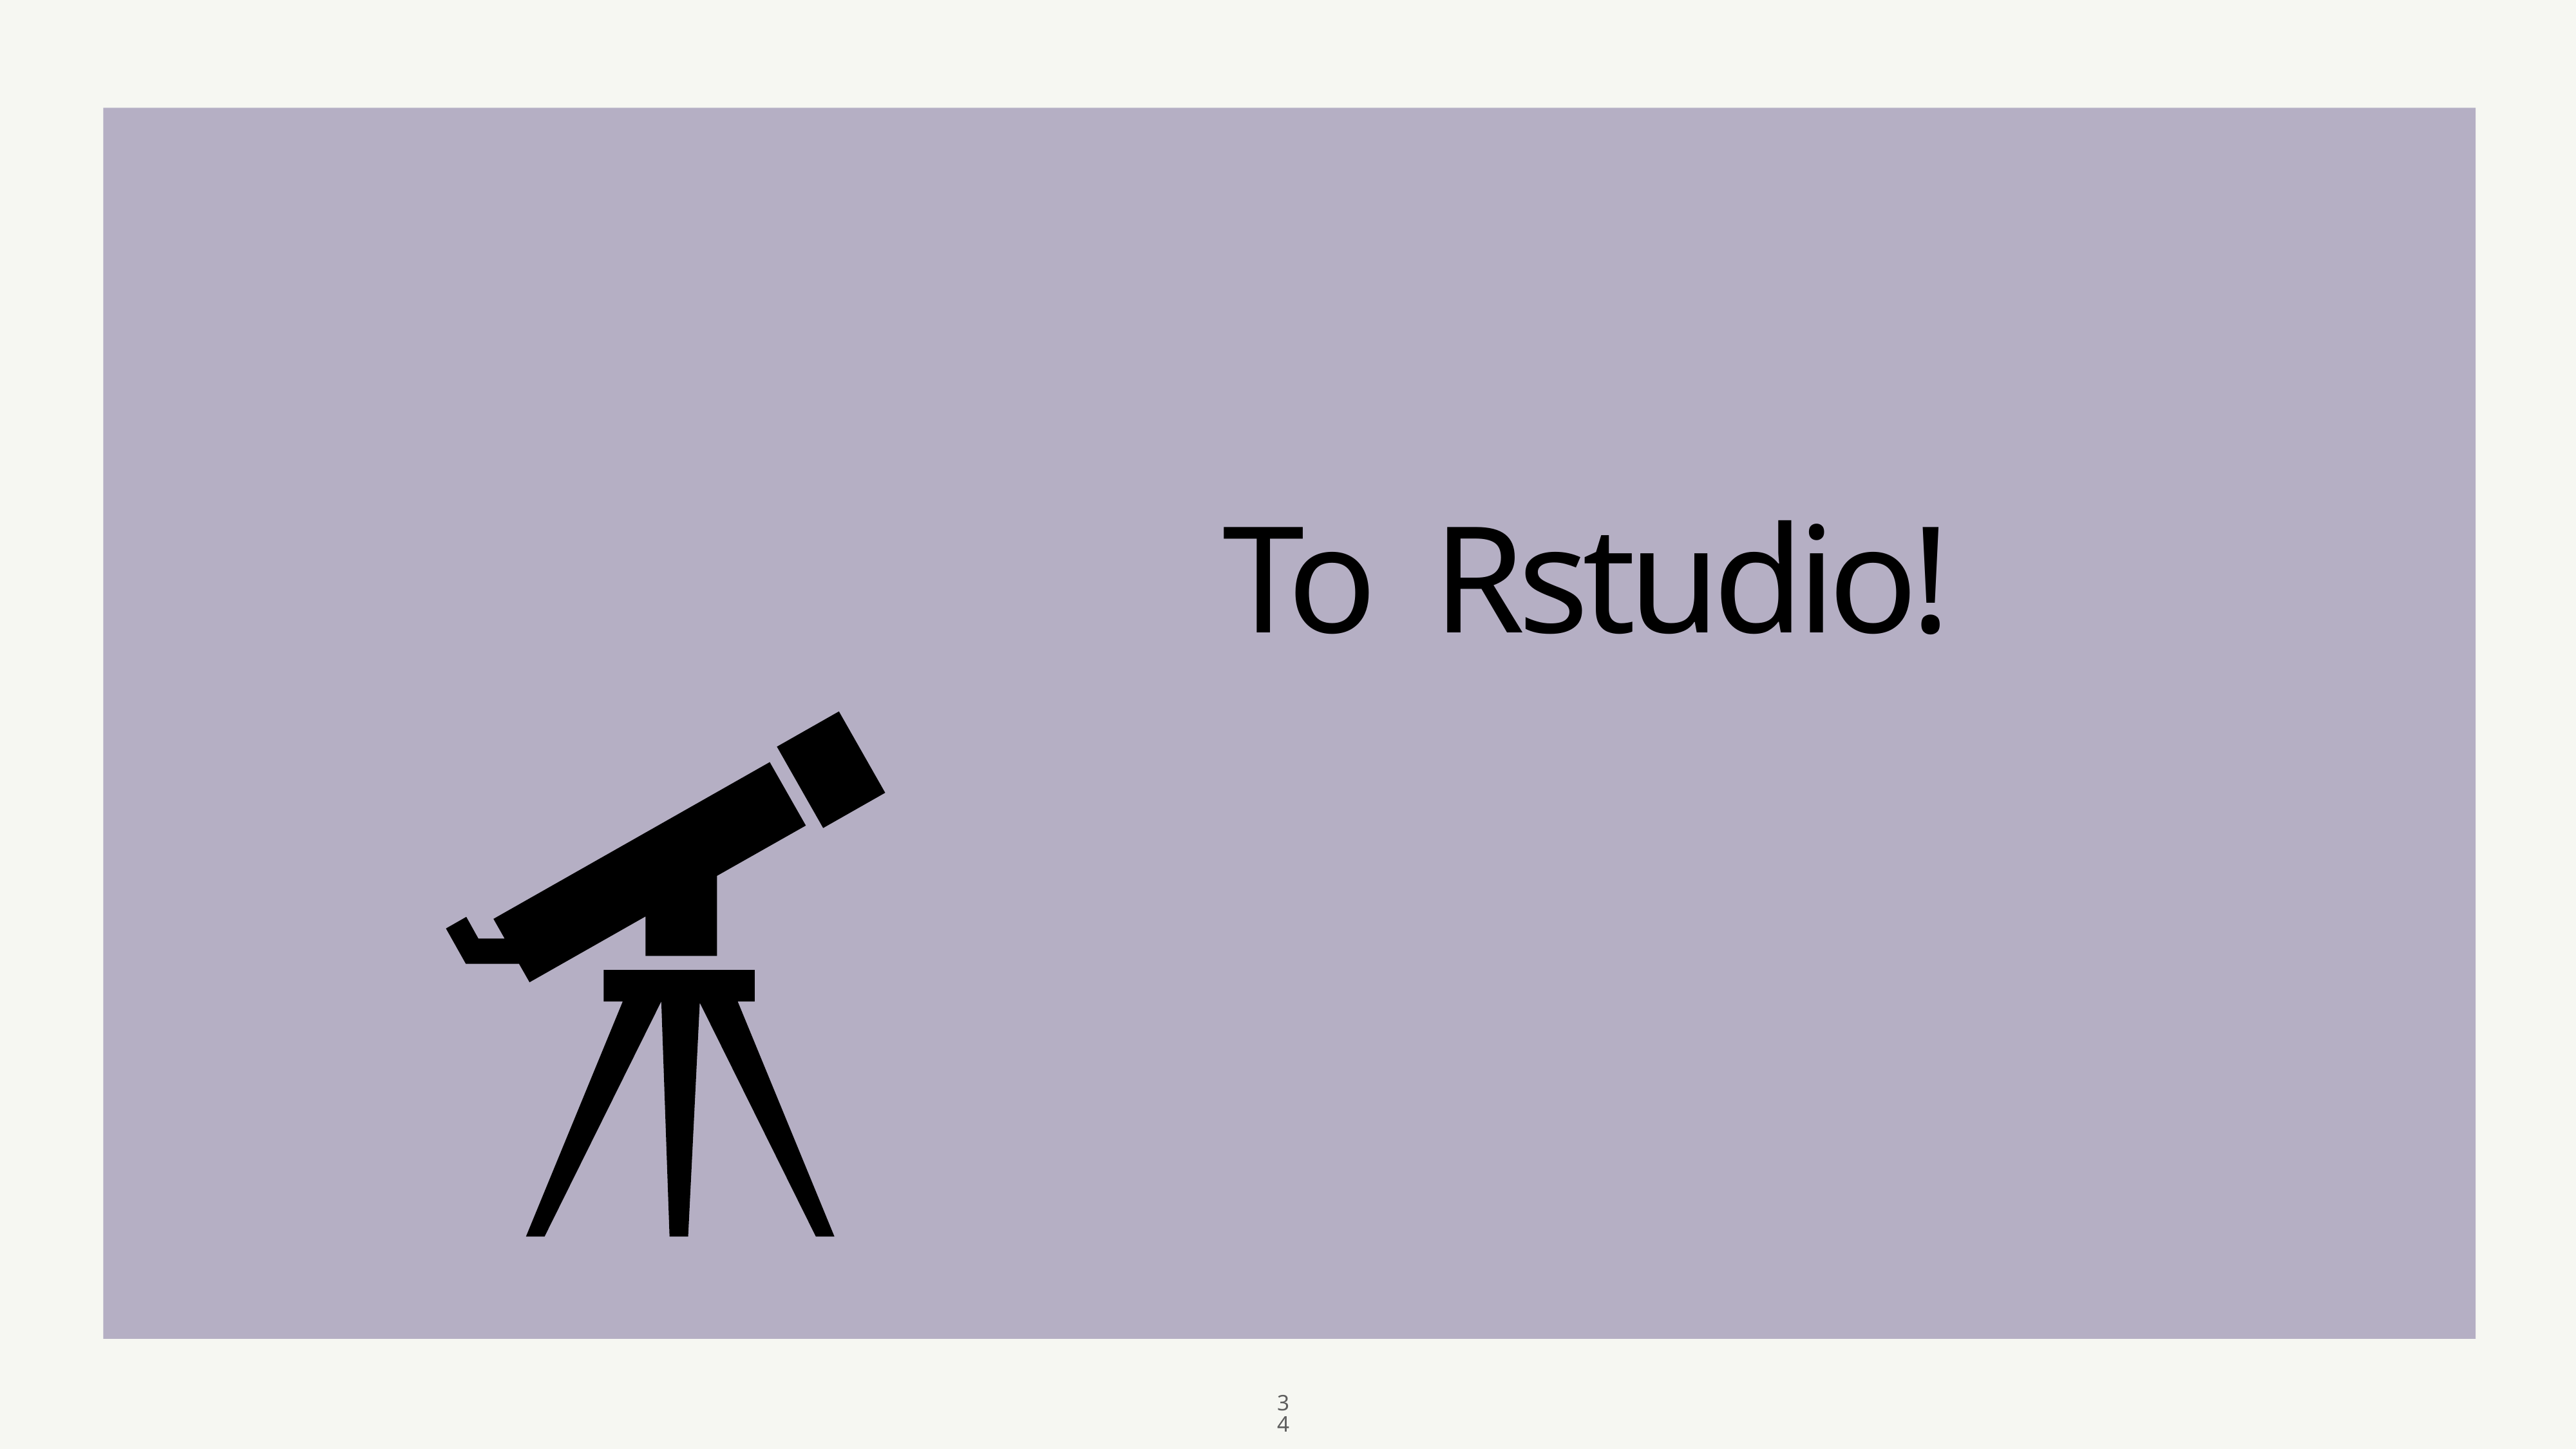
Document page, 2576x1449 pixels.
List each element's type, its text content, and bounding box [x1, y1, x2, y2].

slide_number 34 [1271, 1387, 1305, 1424]
text_box [526, 970, 835, 1237]
text_box [777, 711, 886, 828]
list To Rstudio! [953, 389, 2220, 668]
text_box [446, 762, 806, 983]
text_box [103, 108, 2476, 1340]
